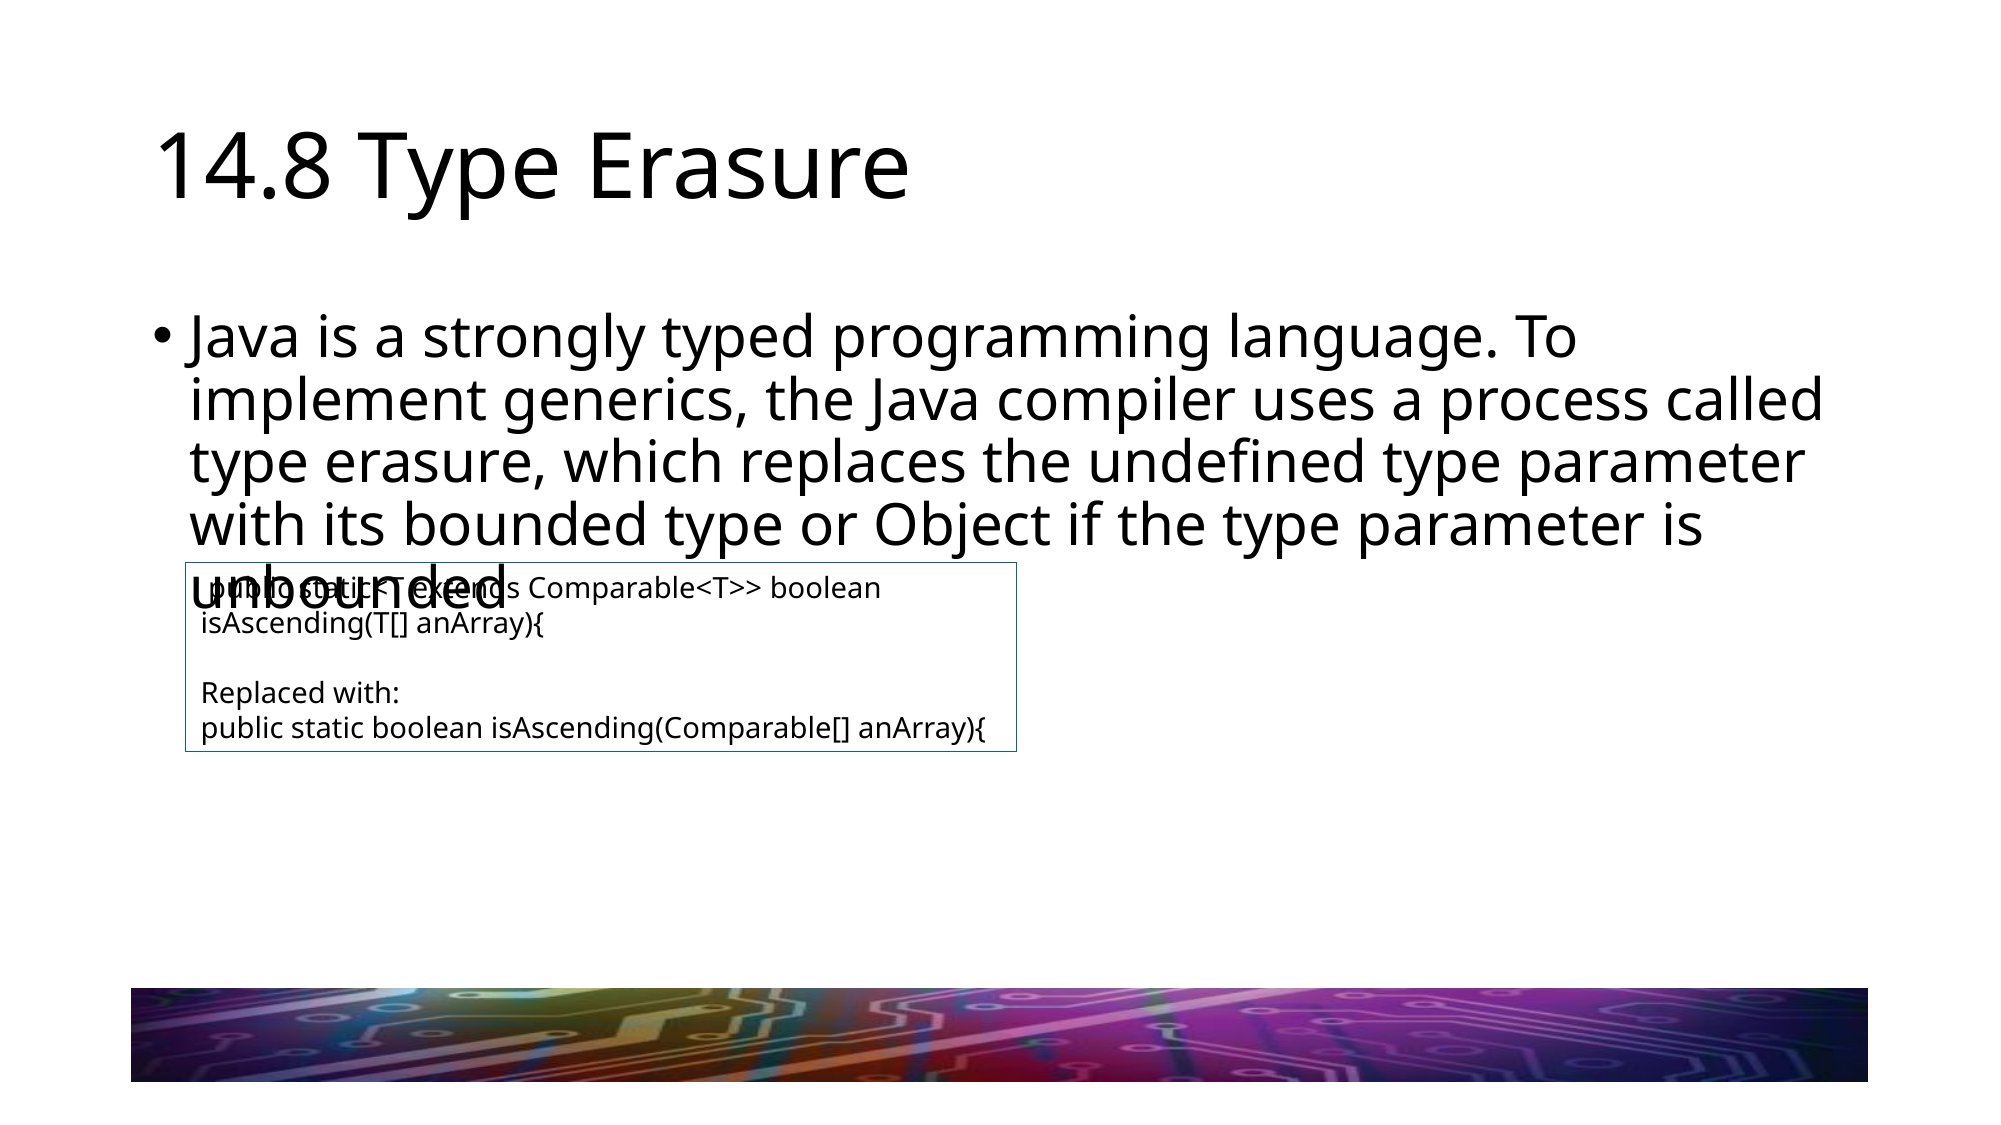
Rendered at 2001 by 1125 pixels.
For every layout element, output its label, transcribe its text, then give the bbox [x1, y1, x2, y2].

text_box public static<T extends Comparable<T>> boolean isAscending(T[] anArray){ Replaced with: public static boolean isAscending(Comparable[] anArray){ [185, 562, 1017, 752]
title 14.8 Type Erasure [137, 59, 1863, 278]
picture [131, 988, 1869, 1083]
list Java is a strongly typed programming language. To implement generics, the Java compiler uses a process called type erasure, which replaces the undefined type parameter with its bounded type or Object if the type parameter is unbounded [137, 299, 1863, 969]
